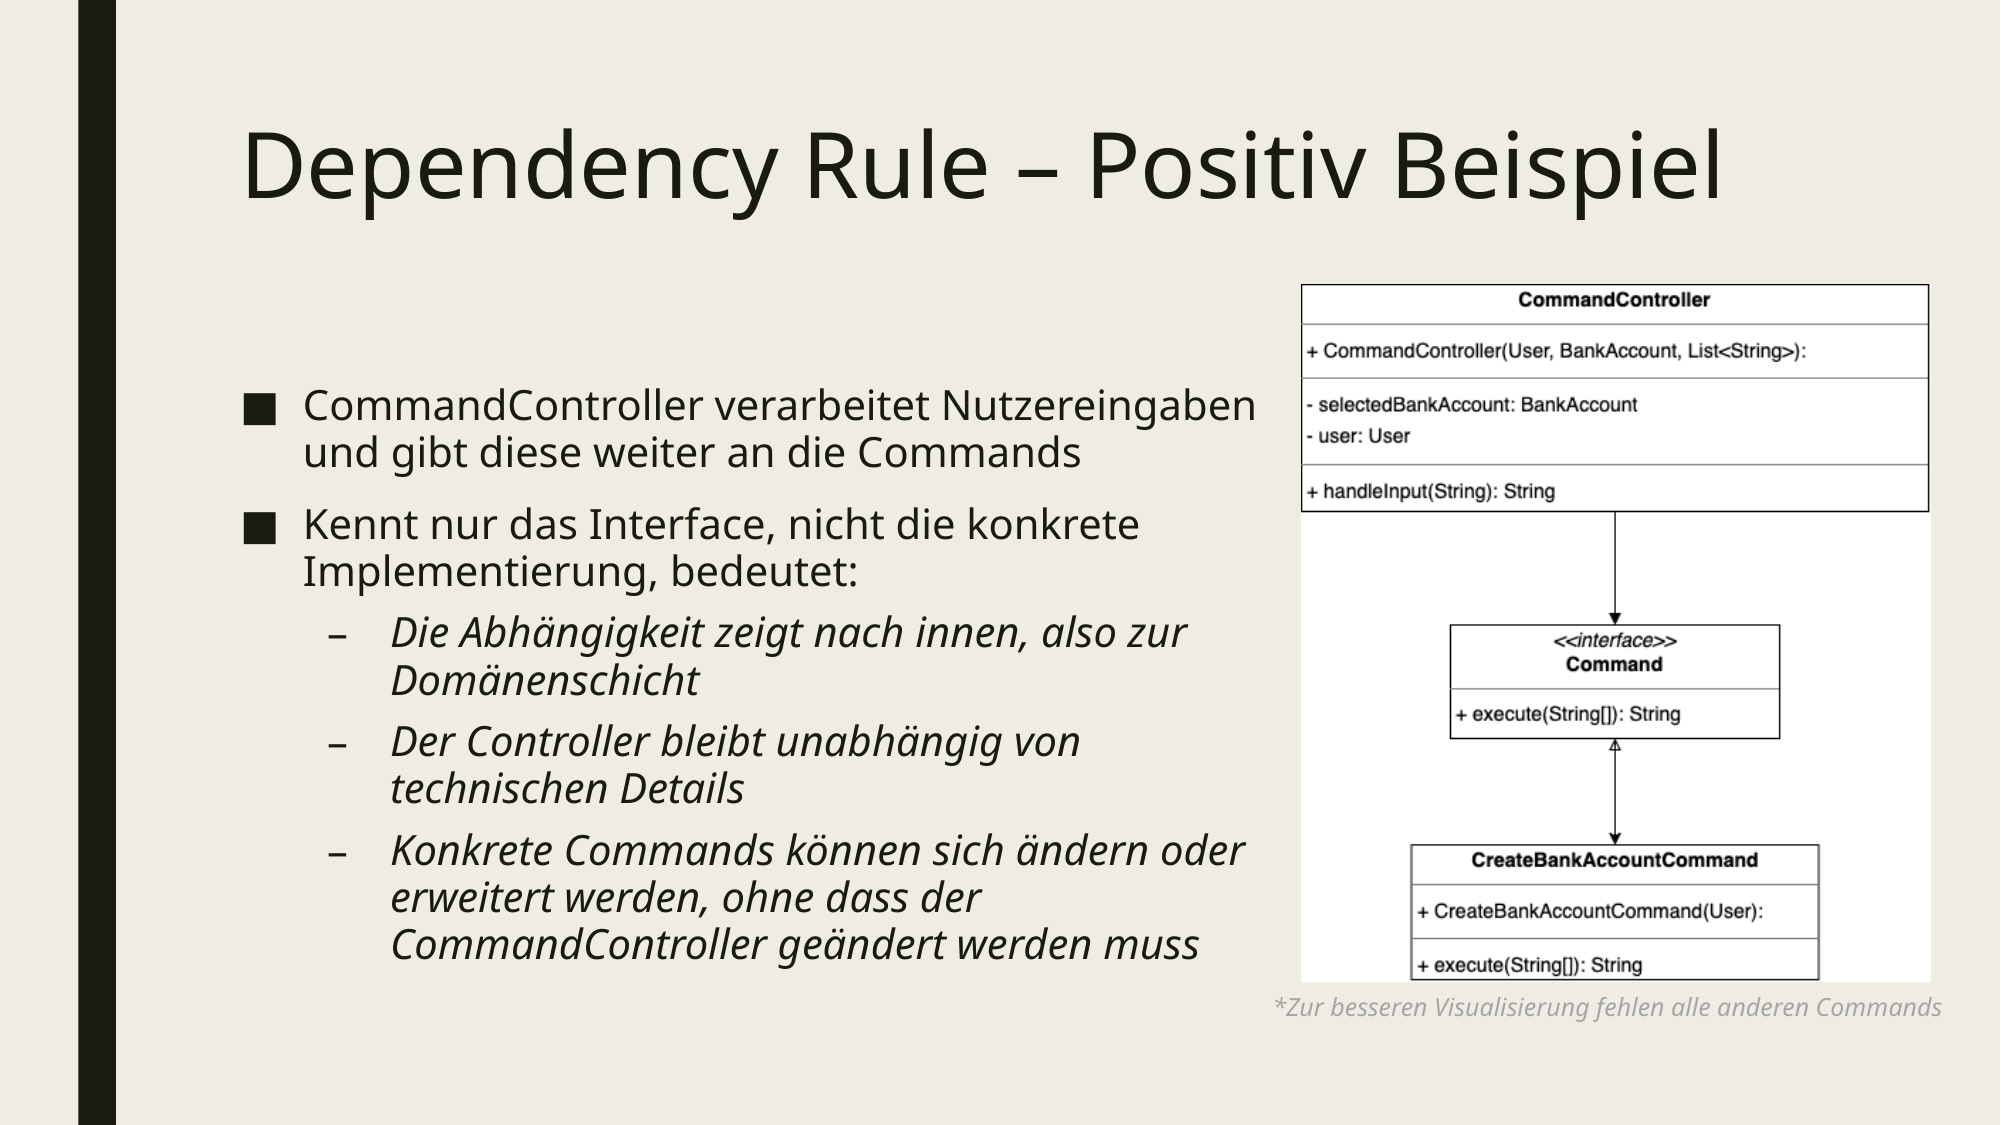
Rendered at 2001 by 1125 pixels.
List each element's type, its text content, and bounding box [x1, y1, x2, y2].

text_box *Zur besseren Visualisierung fehlen alle anderen Commands [1257, 983, 1959, 1029]
list CommandController verarbeitet Nutzereingaben und gibt diese weiter an die Commands Kennt nur das Interface, nicht die konkrete Implementierung, bedeutet: Die Abhängigkeit zeigt nach innen, also zur Domänenschicht Der Controller bleibt unabhängig von technischen Details Konkrete Commands können sich ändern oder erweitert werden, ohne dass der CommandController geändert werden muss [225, 375, 1282, 1042]
title Dependency Rule – Positiv Beispiel [225, 112, 1800, 357]
picture [1301, 284, 1931, 982]
